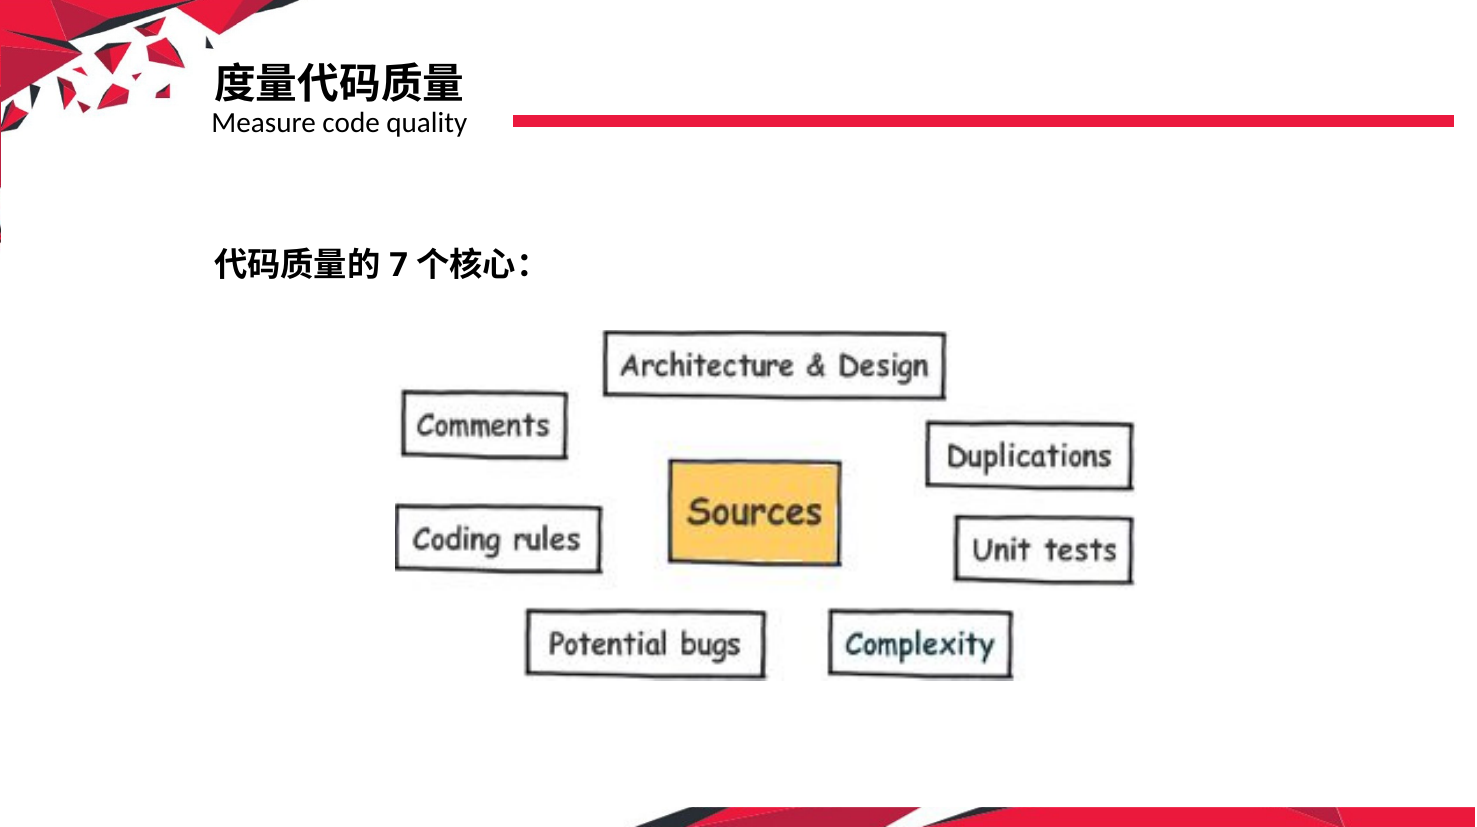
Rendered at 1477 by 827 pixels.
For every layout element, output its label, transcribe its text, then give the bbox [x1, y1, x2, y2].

picture [395, 330, 1138, 681]
text_box 代码质量的7个核心： [199, 236, 565, 291]
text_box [194, 48, 485, 147]
text_box [509, 111, 1458, 131]
picture [0, 0, 1475, 827]
